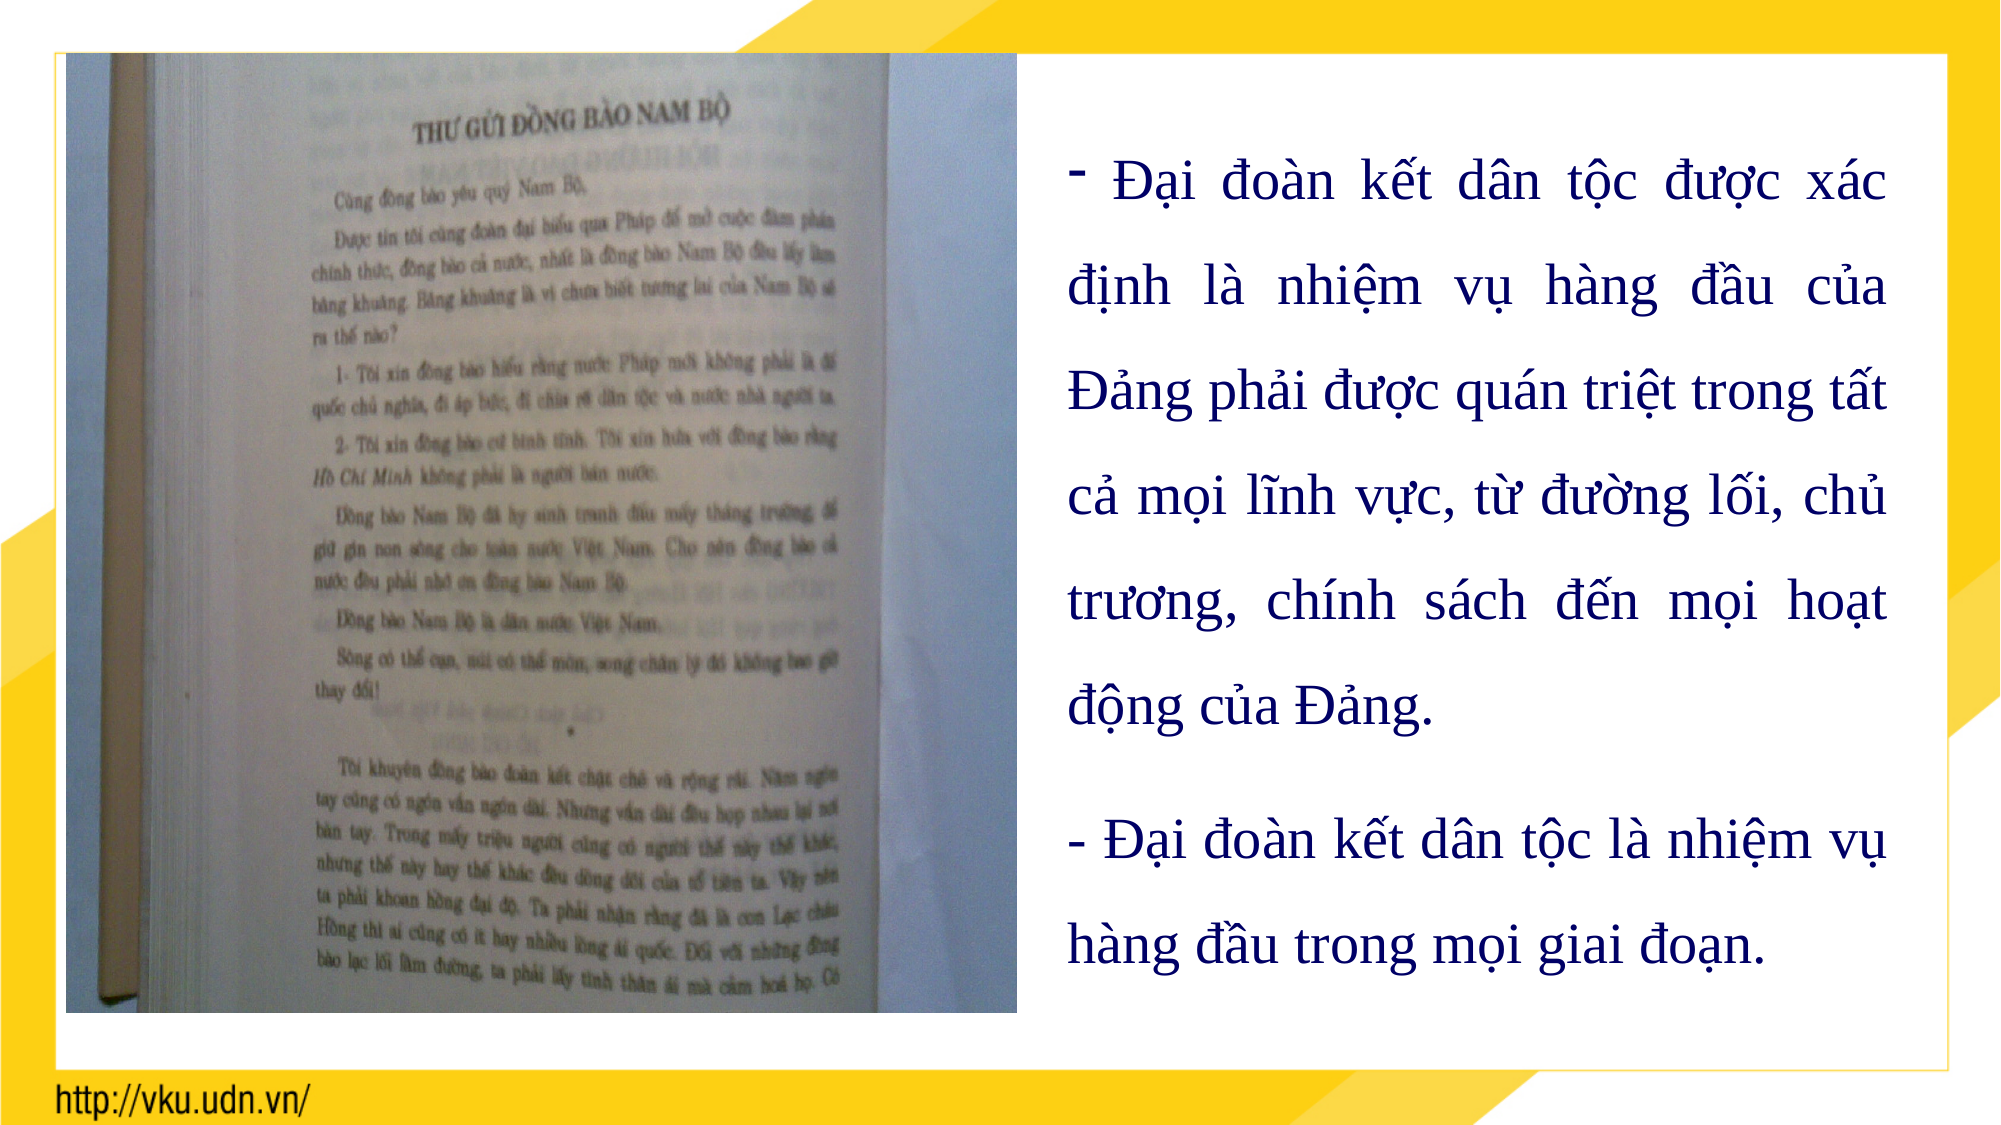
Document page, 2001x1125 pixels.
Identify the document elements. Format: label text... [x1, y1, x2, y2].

picture [0, 0, 2001, 1125]
text_box Đại đoàn kết dân tộc được xác định là nhiệm vụ hàng đầu của Đảng phải được quán triệt trong tất cả mọi lĩnh vực, từ đường lối, chủ trương, chính sách đến mọi hoạt động của Đảng. - Đại đoàn kết dân tộc là nhiệm vụ hàng đầu trong mọi giai đoạn. [1052, 99, 1903, 983]
